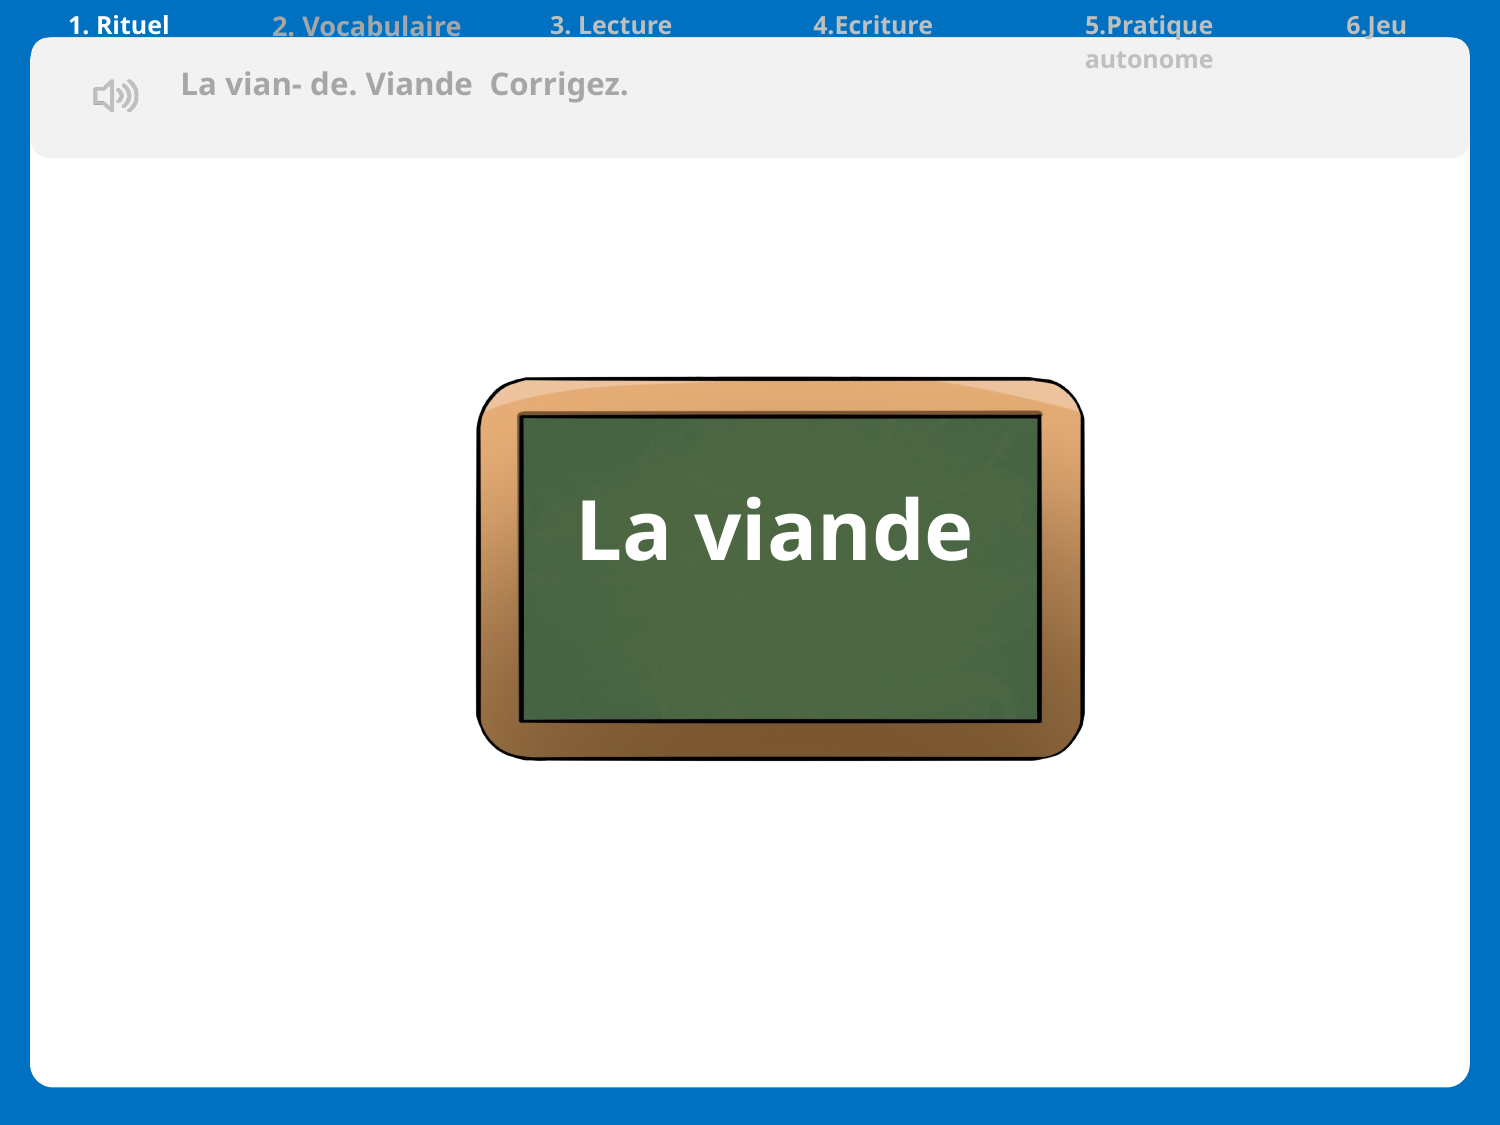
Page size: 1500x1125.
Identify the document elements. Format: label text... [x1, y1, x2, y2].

table_header 1. Rituel [0, 0, 245, 83]
table_header 3. Lecture [489, 0, 734, 52]
picture [358, 281, 1189, 844]
text_box La vian- de. Viande Corrigez. [165, 52, 1254, 109]
table_header 6.Jeu [1286, 0, 1468, 83]
table_header 2. Vocabulaire [245, 0, 489, 52]
text_box [27, 83, 1472, 1090]
table_header 4.Ecriture [734, 0, 1013, 52]
text_box [93, 83, 139, 112]
text_box [0, 0, 1500, 1125]
table_header 5.Pratique autonome [1013, 0, 1286, 83]
text_box [29, 43, 1472, 161]
